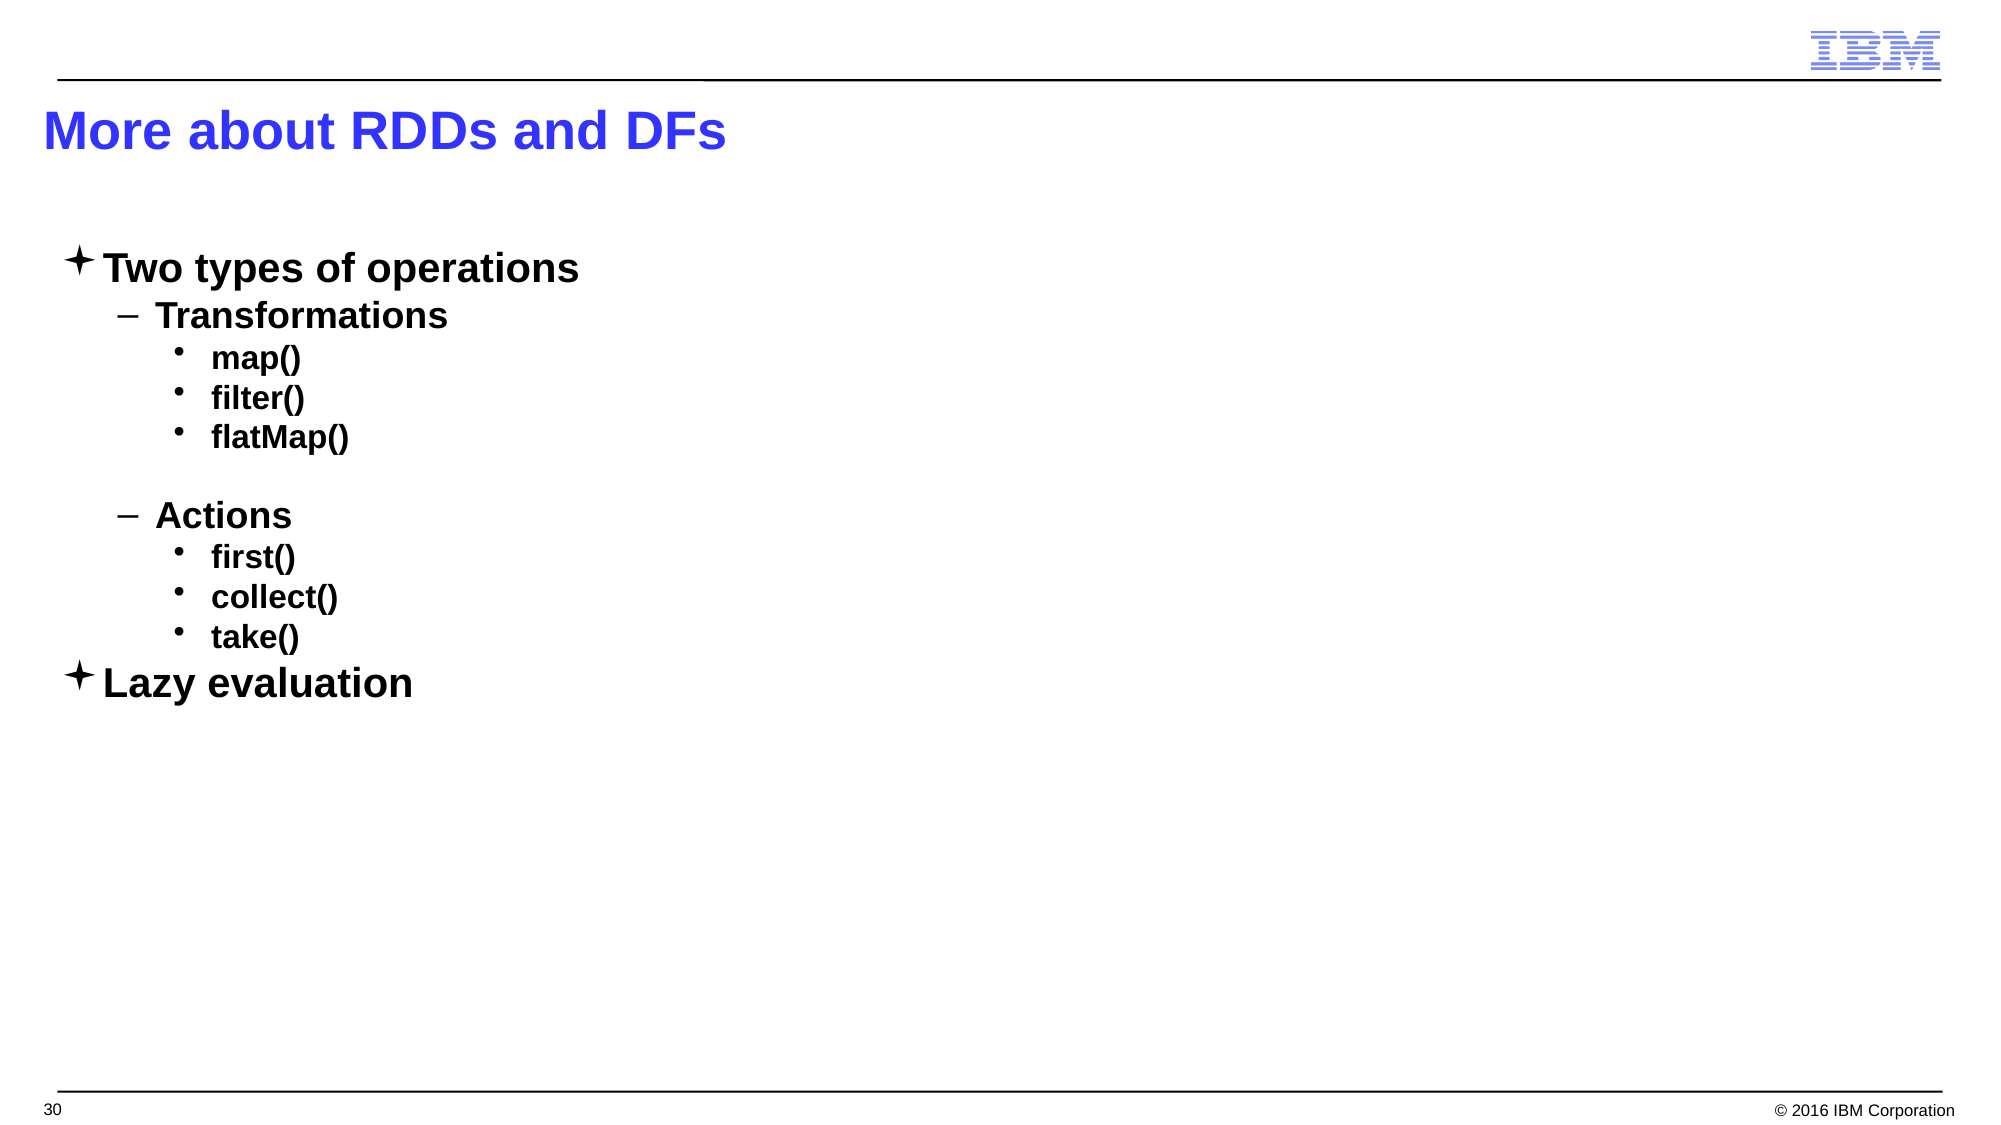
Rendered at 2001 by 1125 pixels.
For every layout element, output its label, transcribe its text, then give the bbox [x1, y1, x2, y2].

text_box Two types of operations Transformations map() filter() flatMap() Actions first() collect() take() Lazy evaluation [53, 183, 1455, 713]
title More about RDDs and DFs [35, 87, 1963, 187]
slide_number 30 [35, 1091, 73, 1125]
picture [1811, 31, 1940, 70]
